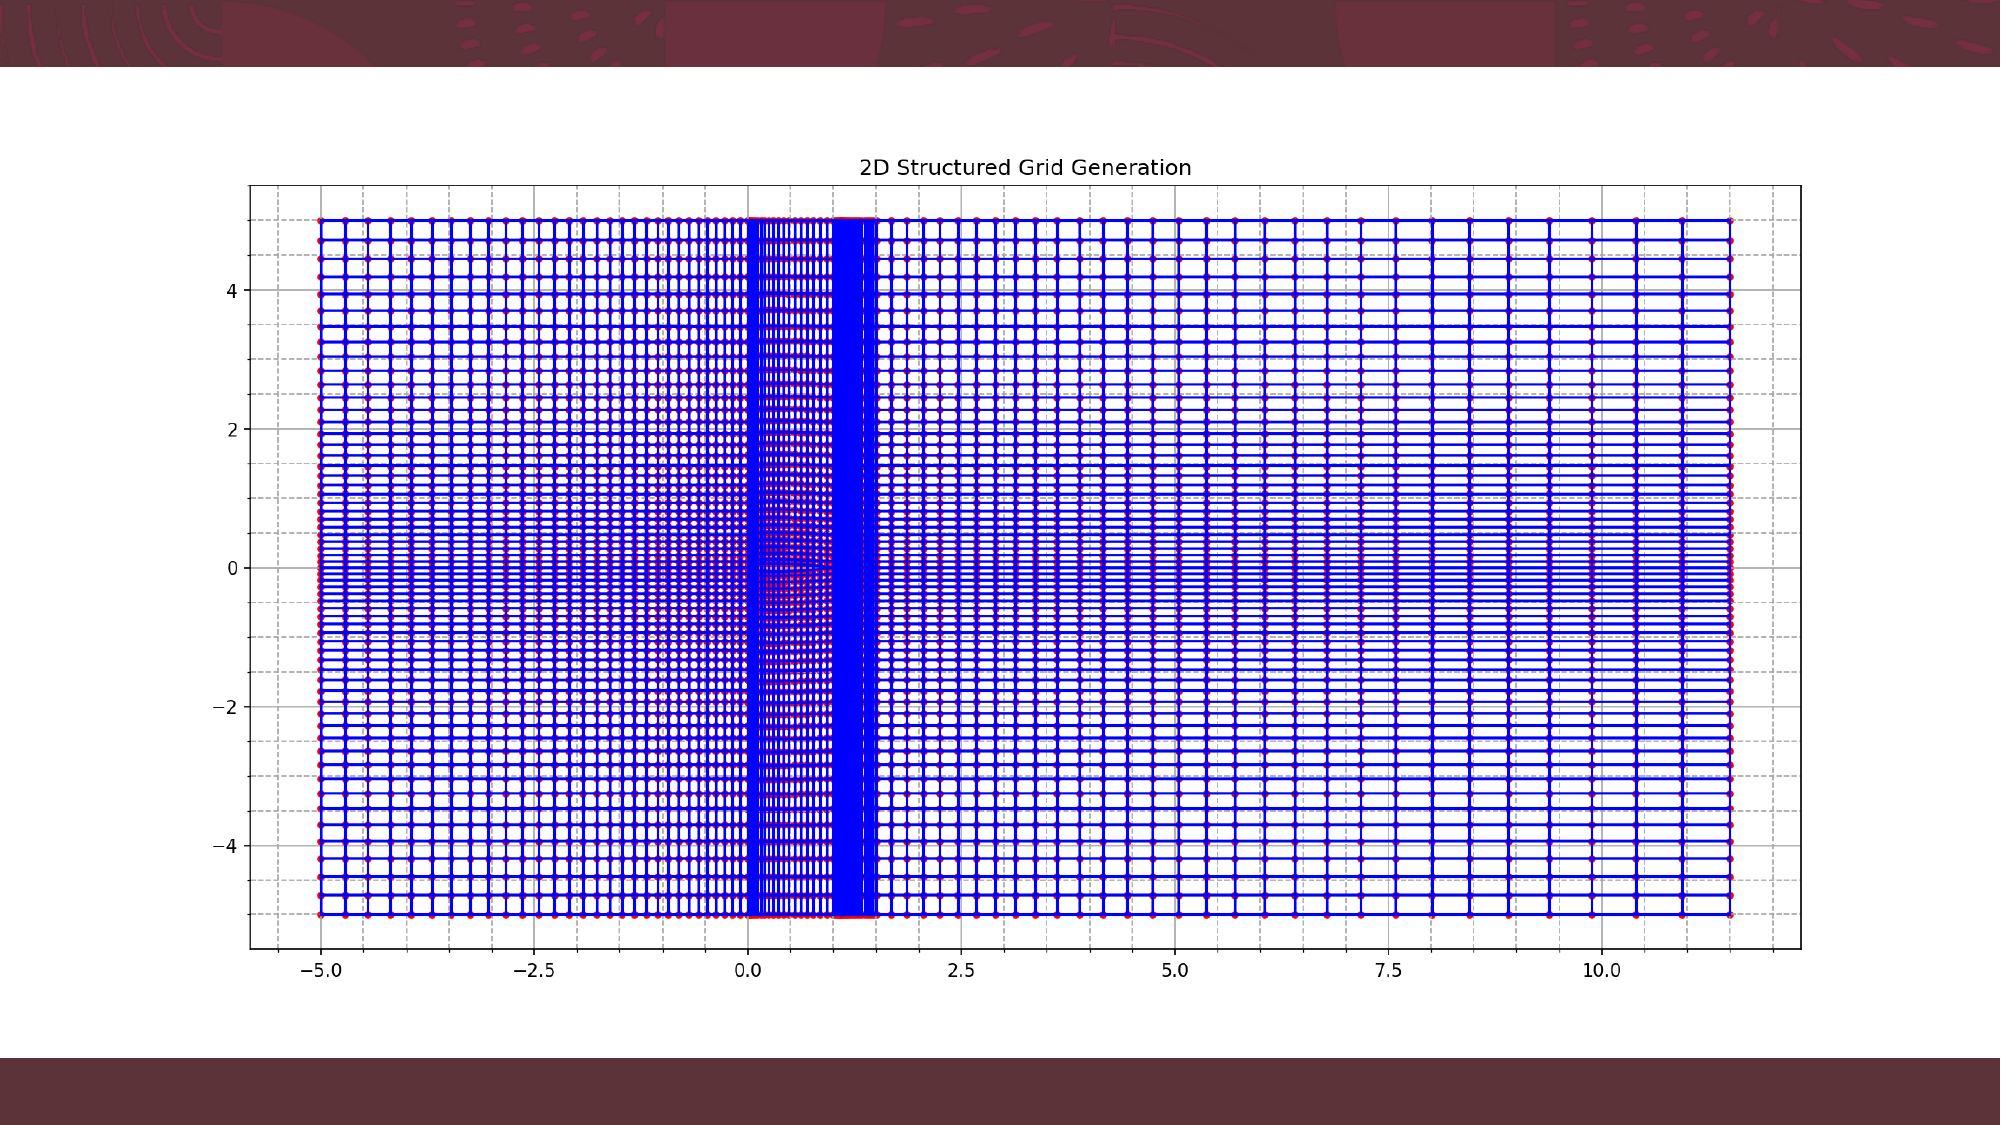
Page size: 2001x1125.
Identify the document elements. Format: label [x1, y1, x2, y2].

picture [0, 67, 2000, 1058]
